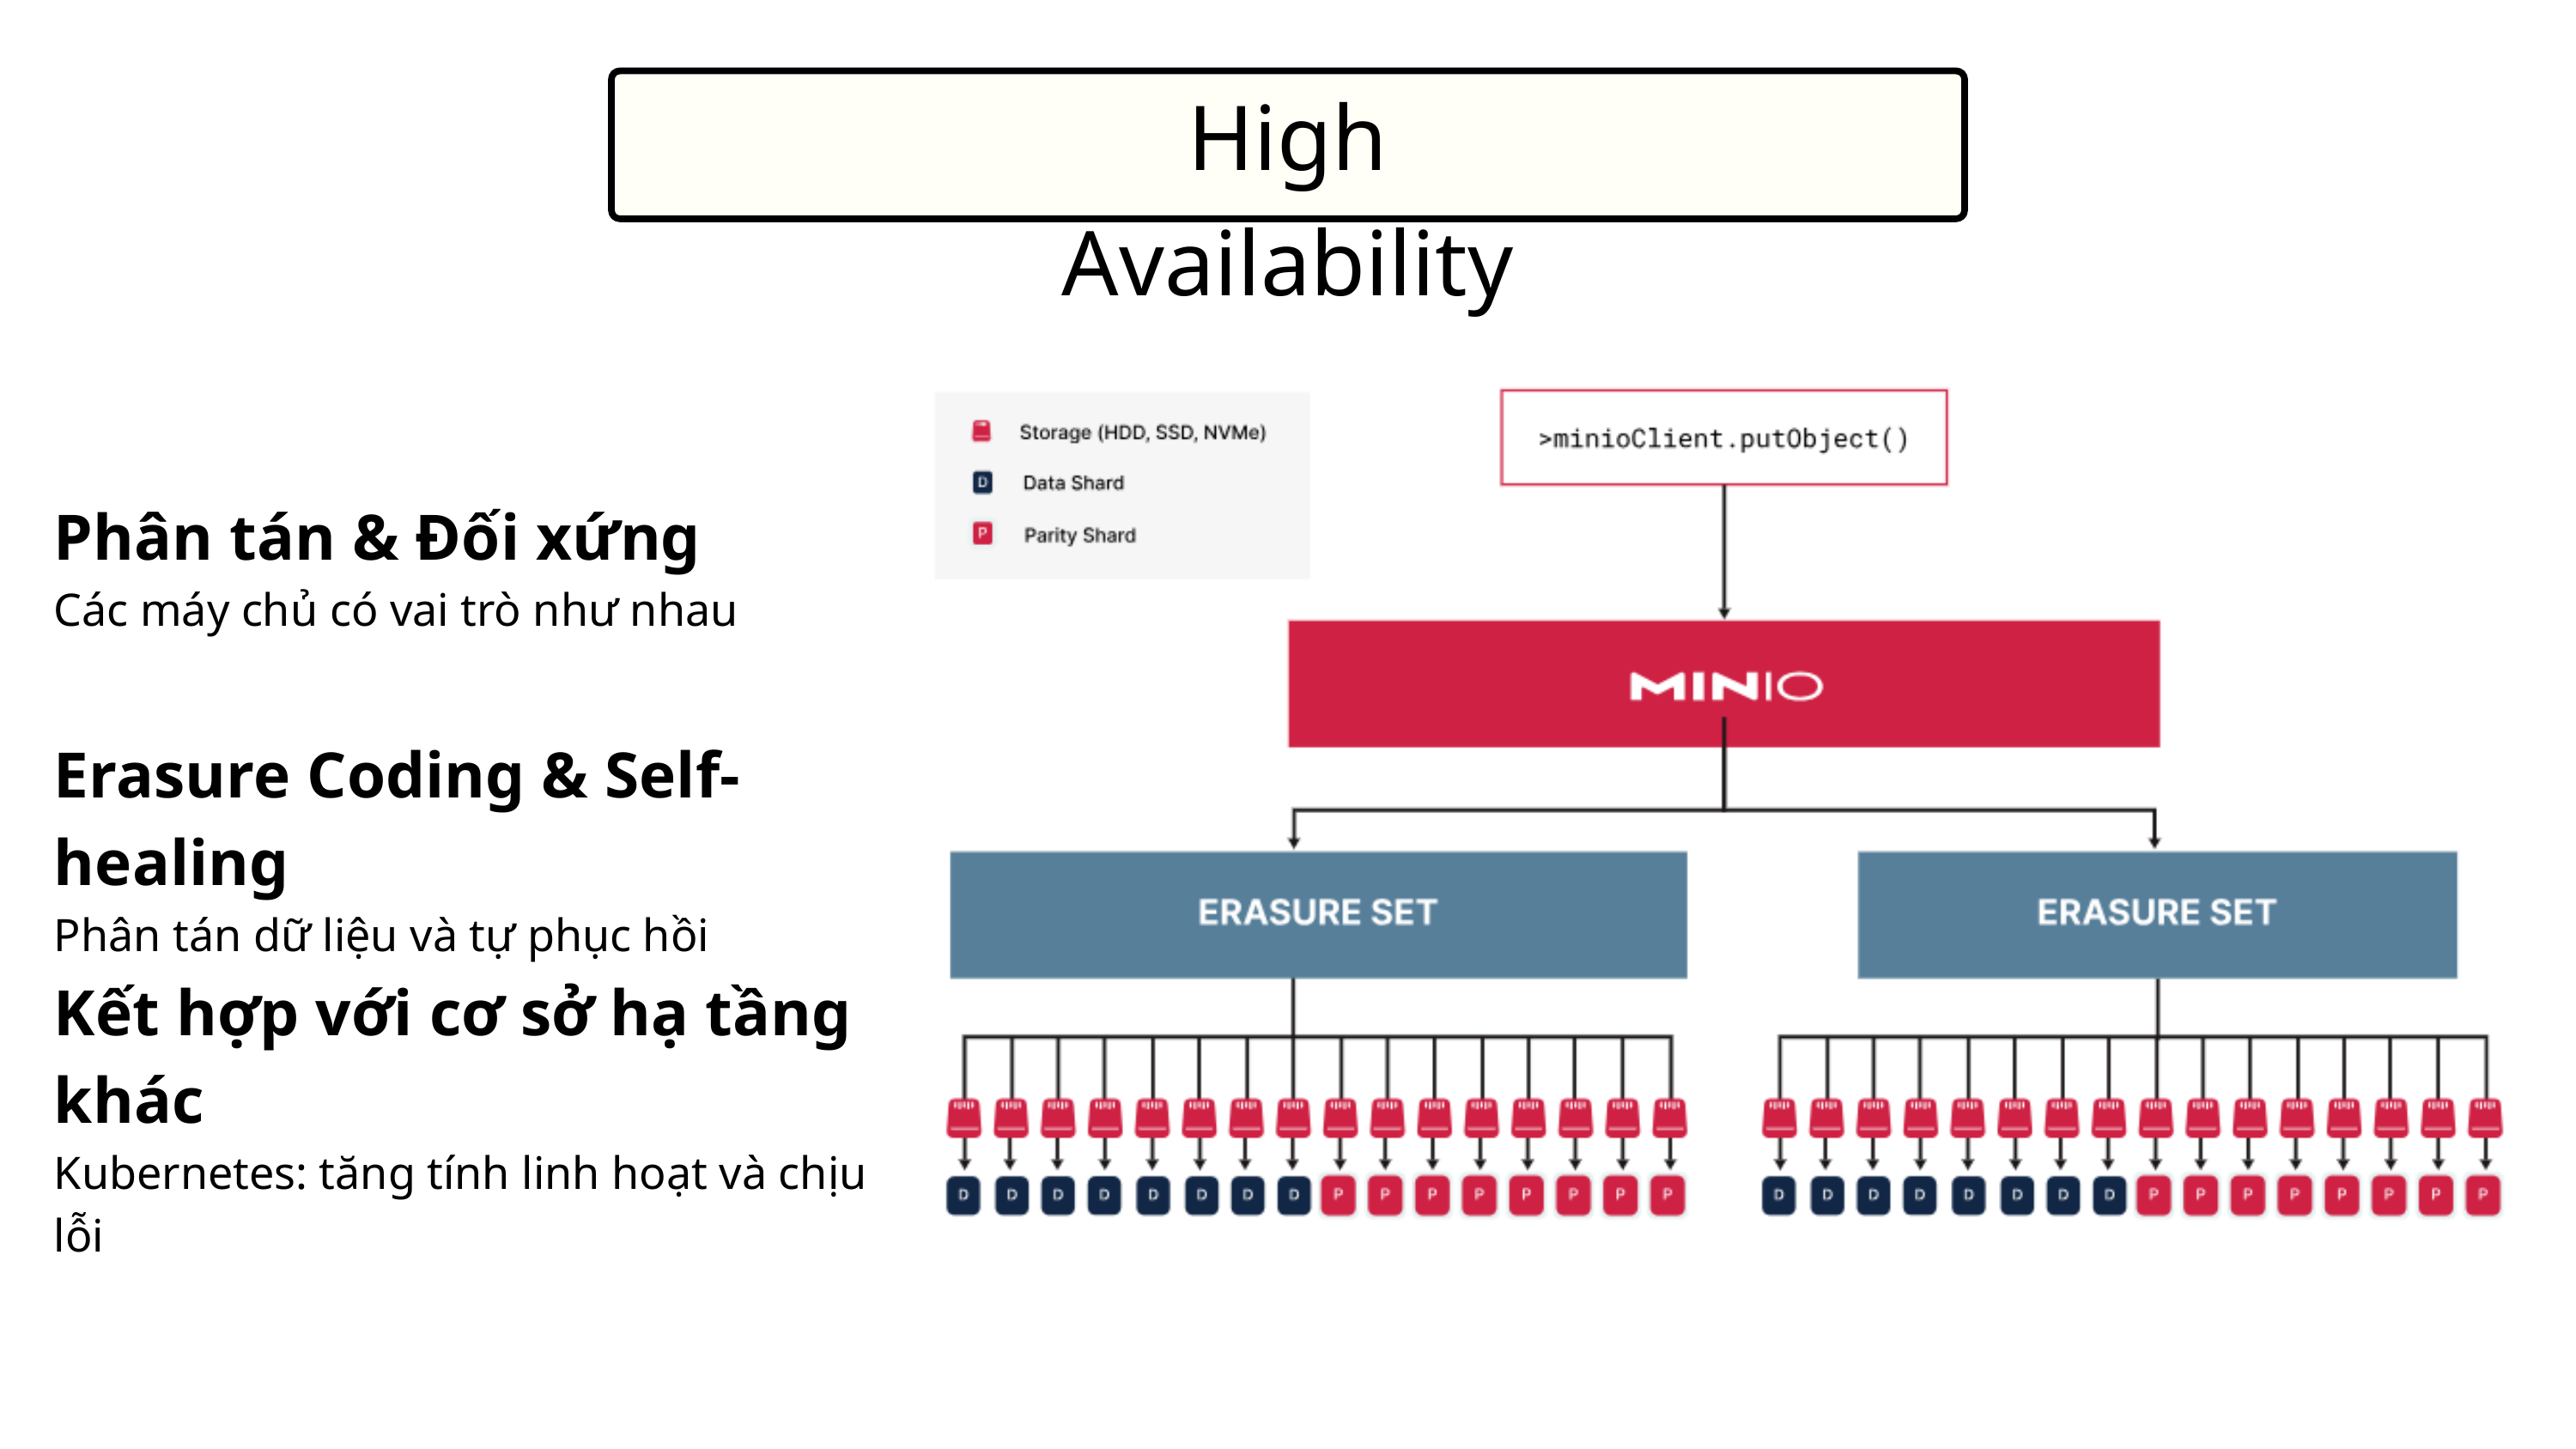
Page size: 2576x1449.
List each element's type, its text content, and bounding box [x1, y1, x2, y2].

text_box Phân tán & Đối xứng Các máy chủ có vai trò như nhau [53, 485, 888, 636]
text_box High Availability [982, 228, 1594, 314]
text_box Erasure Coding & Self-healing Phân tán dữ liệu và tự phục hồi [53, 722, 888, 960]
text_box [611, 70, 1965, 220]
text_box Kết hợp với cơ sở hạ tầng khác Kubernetes: tăng tính linh hoạt và chịu lỗi [53, 960, 888, 1261]
text_box [924, 371, 2523, 1253]
text_box High Availability [982, 63, 1594, 70]
